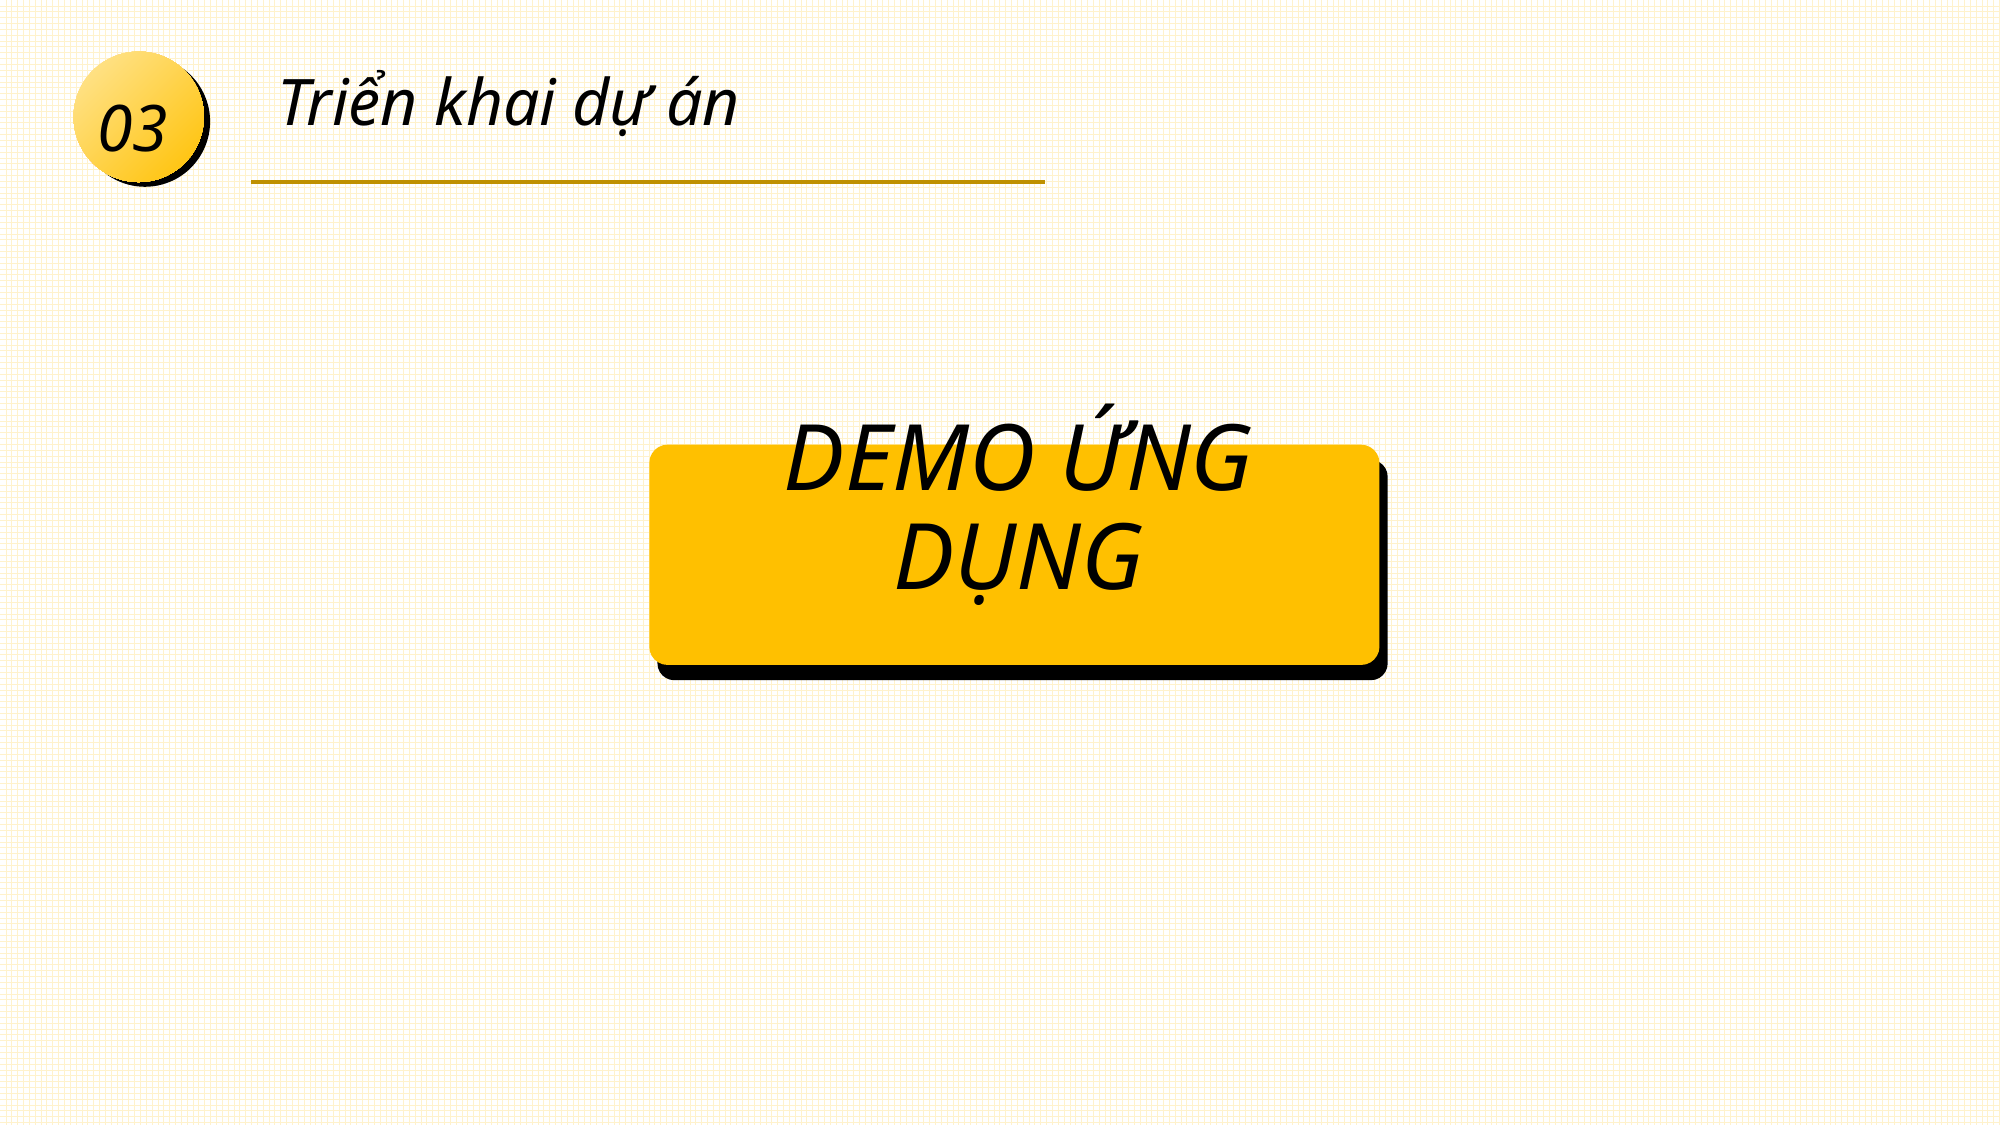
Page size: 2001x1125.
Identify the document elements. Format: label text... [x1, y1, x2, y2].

text_box 03 [82, 48, 199, 173]
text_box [649, 444, 1388, 681]
text_box [72, 82, 82, 151]
text_box [104, 173, 187, 188]
subtitle Triển khai dự án [262, 183, 775, 187]
subtitle Triển khai dự án [262, 62, 775, 181]
text_box [103, 173, 174, 184]
text_box [199, 83, 212, 160]
text_box [199, 89, 205, 145]
